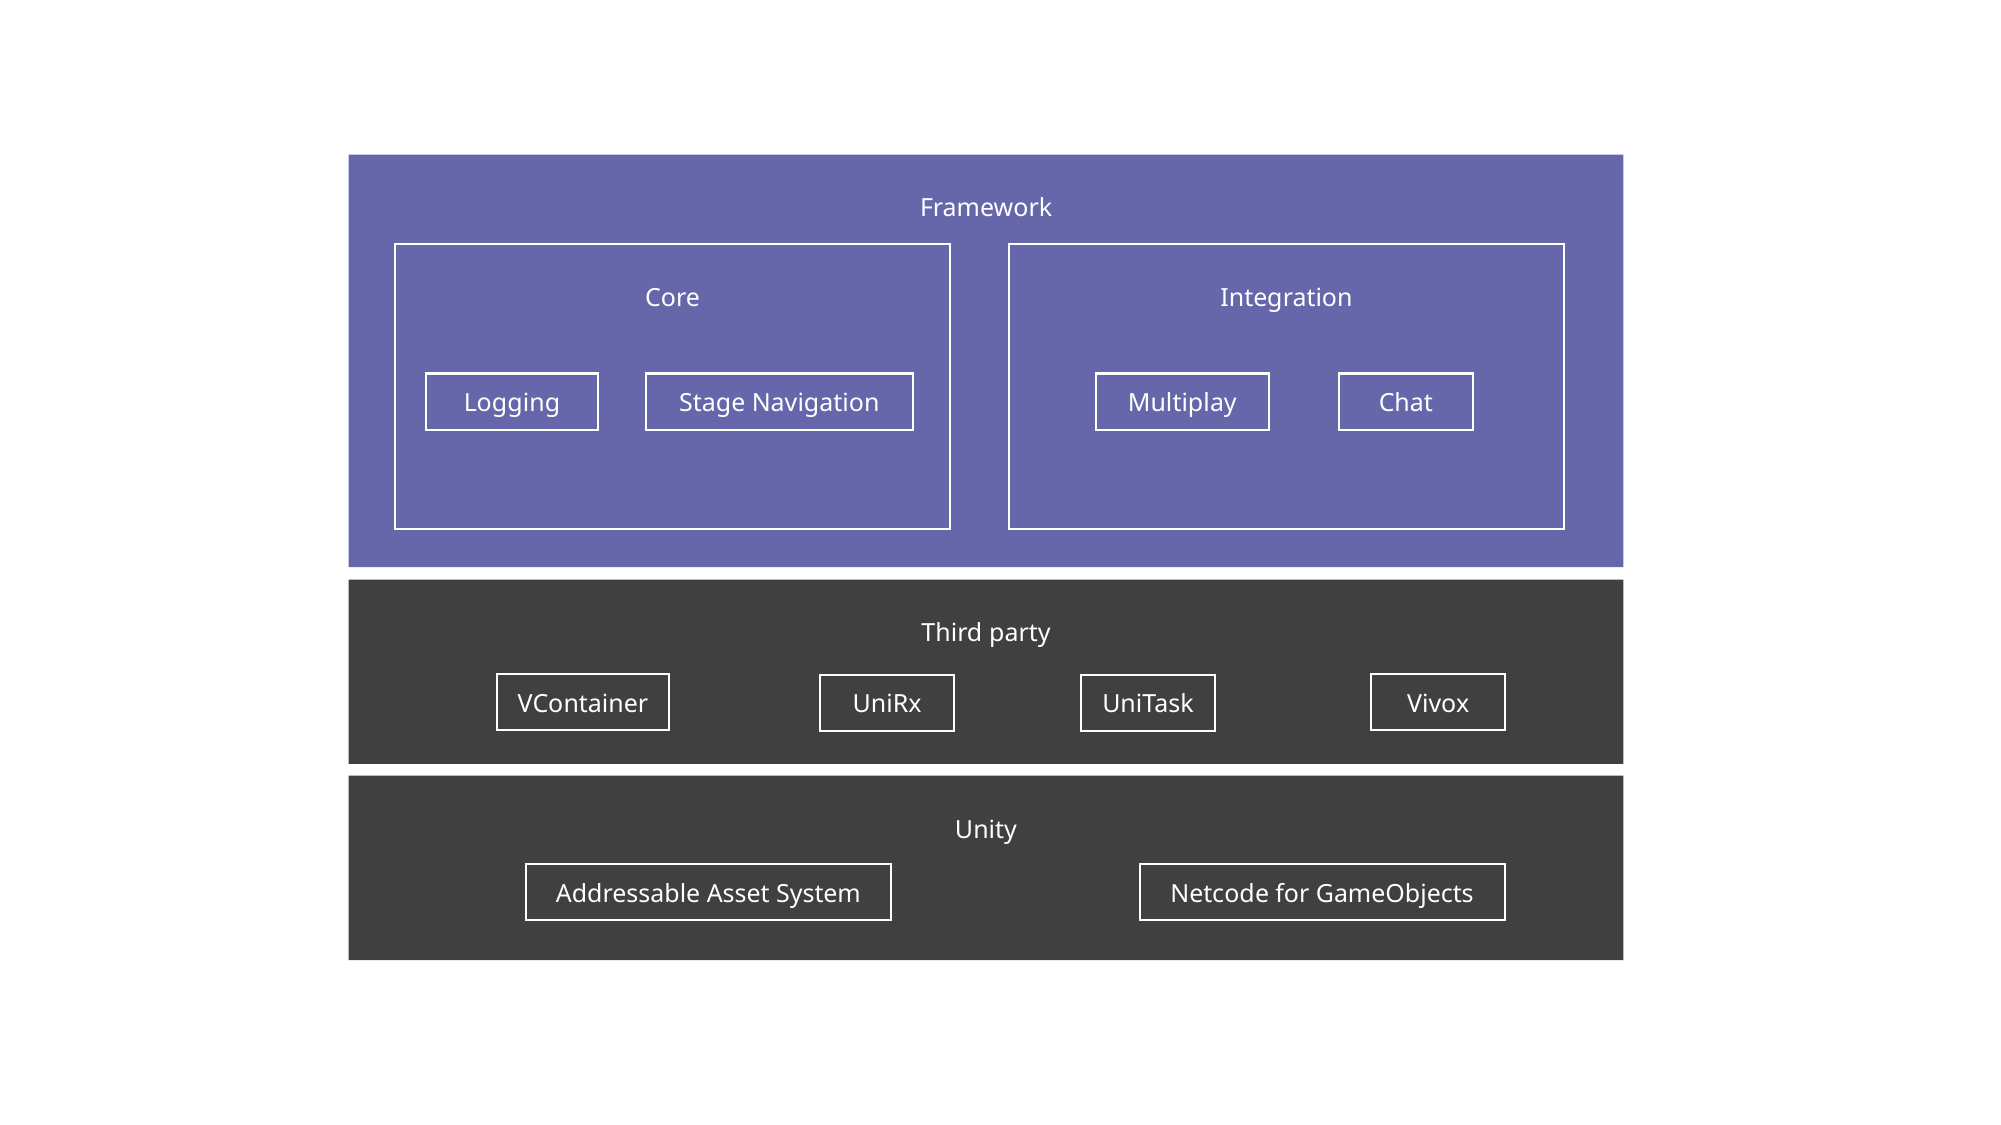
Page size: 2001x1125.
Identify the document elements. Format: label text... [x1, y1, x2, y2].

text_box Netcode for GameObjects [1139, 863, 1506, 921]
text_box Stage Navigation [645, 372, 914, 431]
text_box Logging [425, 372, 599, 431]
text_box Chat [1338, 372, 1474, 431]
text_box Integration [1008, 243, 1565, 530]
text_box Vivox [1370, 673, 1506, 731]
text_box Framework [348, 154, 1624, 568]
text_box VContainer [496, 673, 670, 731]
text_box Core [394, 243, 951, 530]
text_box Multiplay [1095, 372, 1270, 431]
text_box Unity [348, 775, 1624, 961]
text_box UniRx [819, 674, 955, 732]
text_box Third party [348, 578, 1624, 765]
text_box Addressable Asset System [525, 863, 892, 921]
text_box UniTask [1080, 674, 1216, 732]
